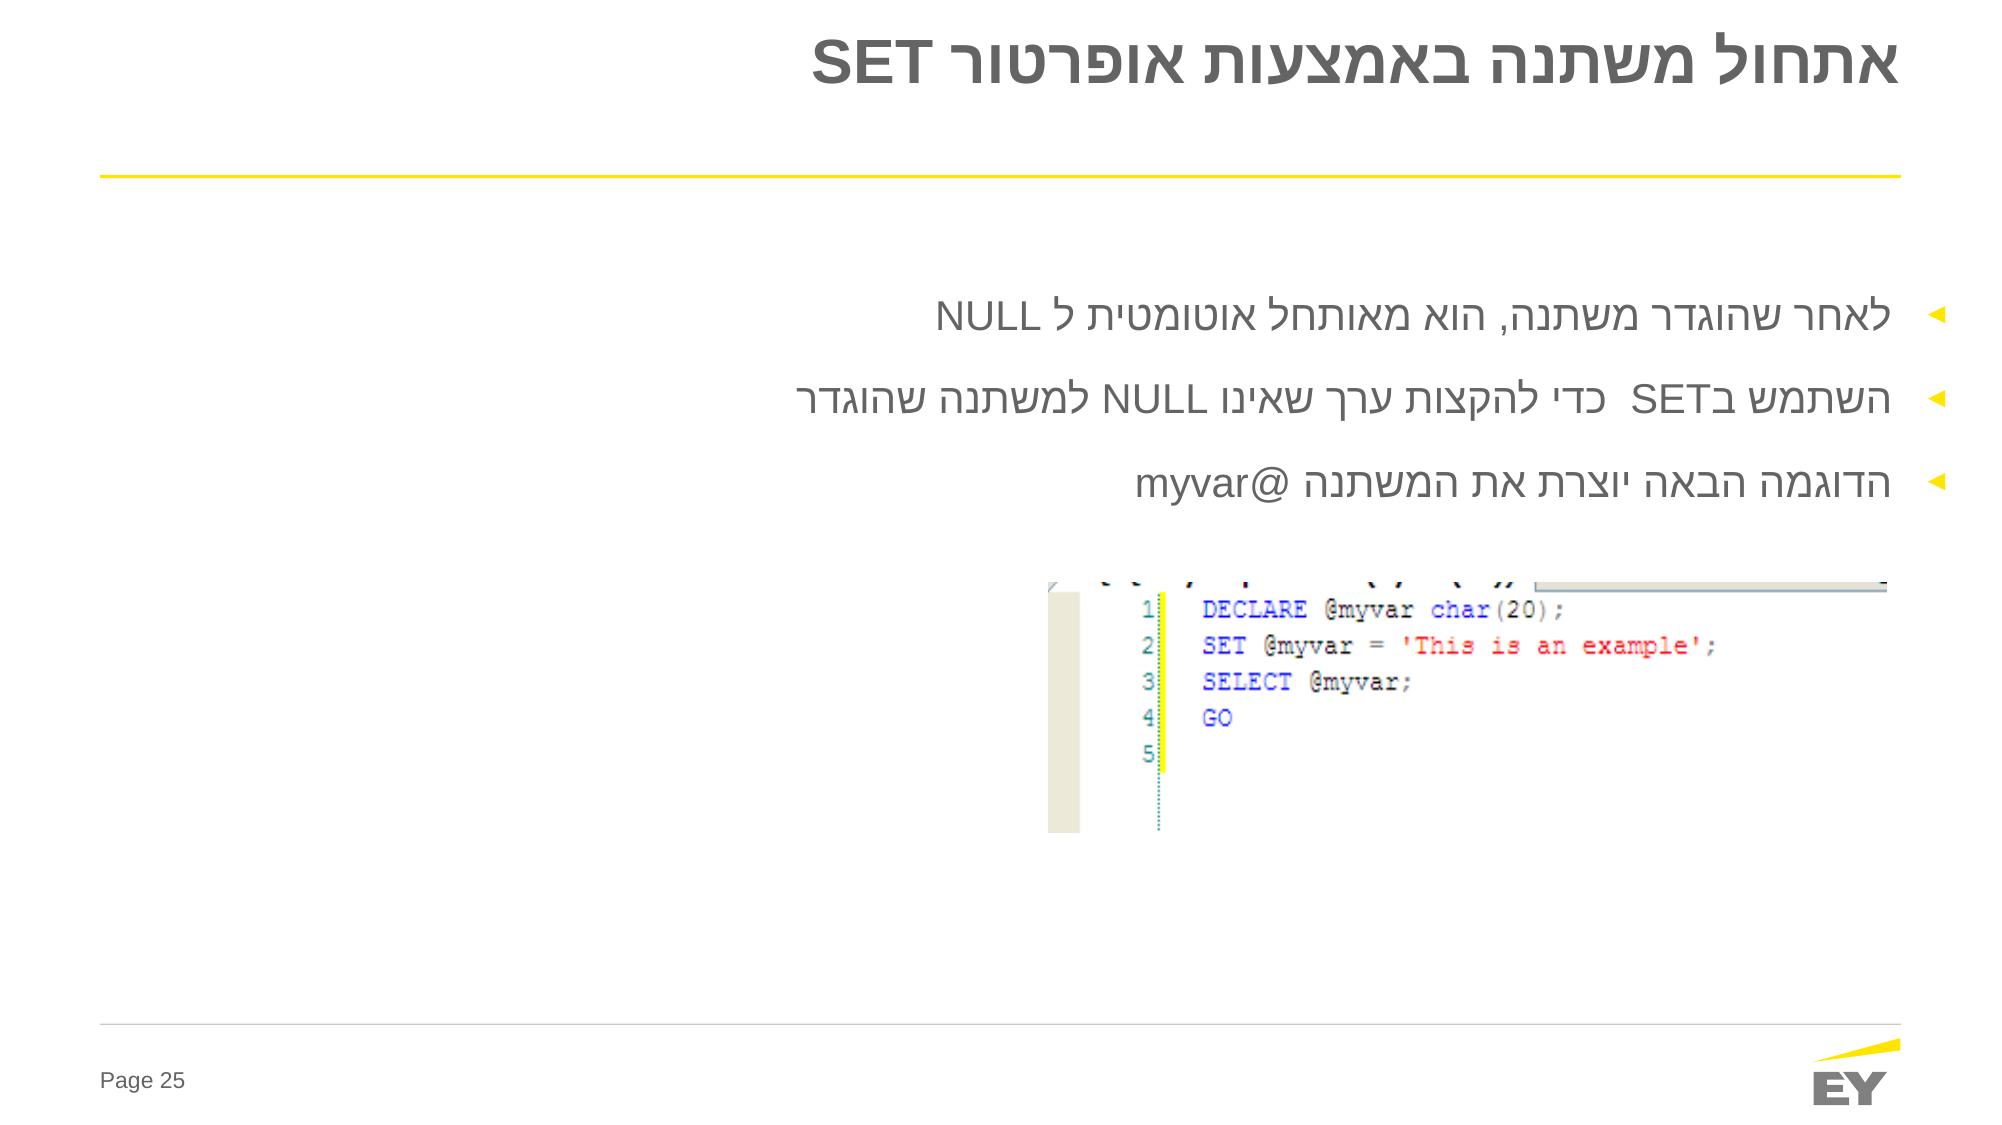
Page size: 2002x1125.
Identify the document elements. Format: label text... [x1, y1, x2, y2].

text_box לאחר שהוגדר משתנה, הוא מאותחל אוטומטית ל NULL השתמש בSET כדי להקצות ערך שאינו NULL למשתנה שהוגדר הדוגמה הבאה יוצרת את המשתנה @myvar [146, 263, 1951, 996]
picture [1048, 582, 1887, 833]
text_box [121, 238, 1926, 971]
title אתחול משתנה באמצעות אופרטור SET [100, 33, 1902, 175]
text_box [123, 971, 1929, 1030]
